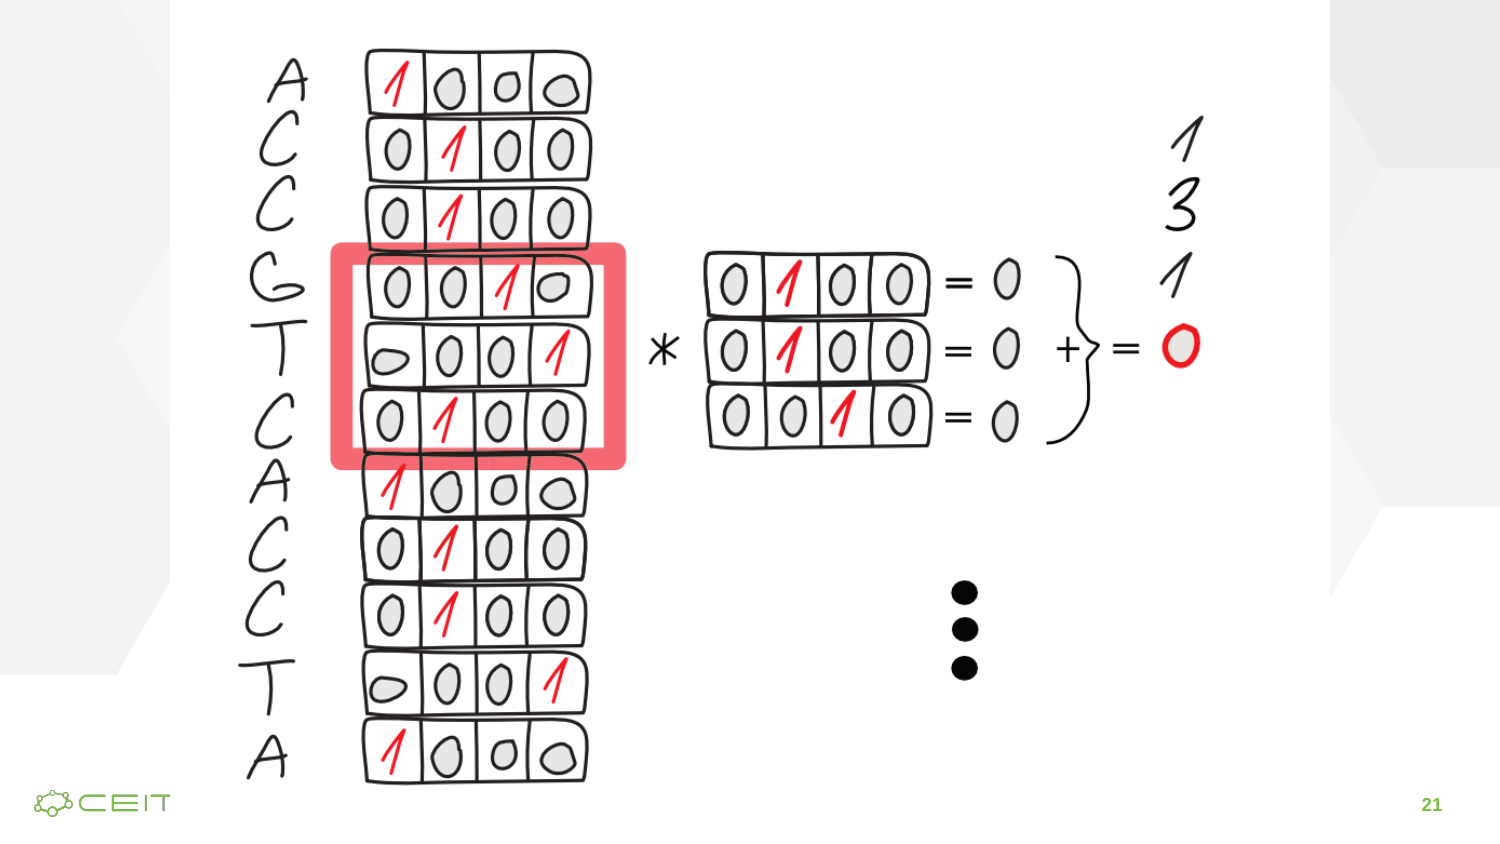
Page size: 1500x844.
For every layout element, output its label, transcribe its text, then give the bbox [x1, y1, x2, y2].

slide_number ‹#› [1380, 788, 1443, 815]
picture [34, 0, 1330, 844]
